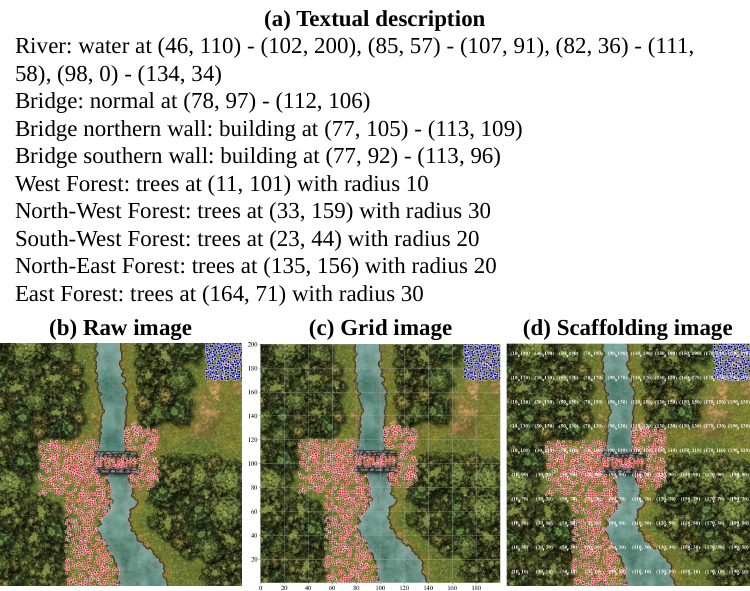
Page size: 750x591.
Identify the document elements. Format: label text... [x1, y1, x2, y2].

text_box (b) Raw image [0, 308, 242, 342]
text_box (a) Textual description River: water at (46, 110) - (102, 200), (85, 57) - (107, 91), (82, 36) - (111, 58), (98, 0) - (134, 34) Bridge: normal at (78, 97) - (112, 106) Bridge northern wall: building at (77, 105) - (113, 109) Bridge southern wall: building at (77, 92) - (113, 96) West Forest: trees at (11, 101) with radius 10 North-West Forest: trees at (33, 159) with radius 30 South-West Forest: trees at (23, 44) with radius 20 North-East Forest: trees at (135, 156) with radius 20 East Forest: trees at (164, 71) with radius 30 [0, 0, 750, 309]
text_box (d) Scaffolding image [506, 308, 750, 343]
text_box (c) Grid image [259, 308, 502, 332]
picture [0, 334, 750, 591]
